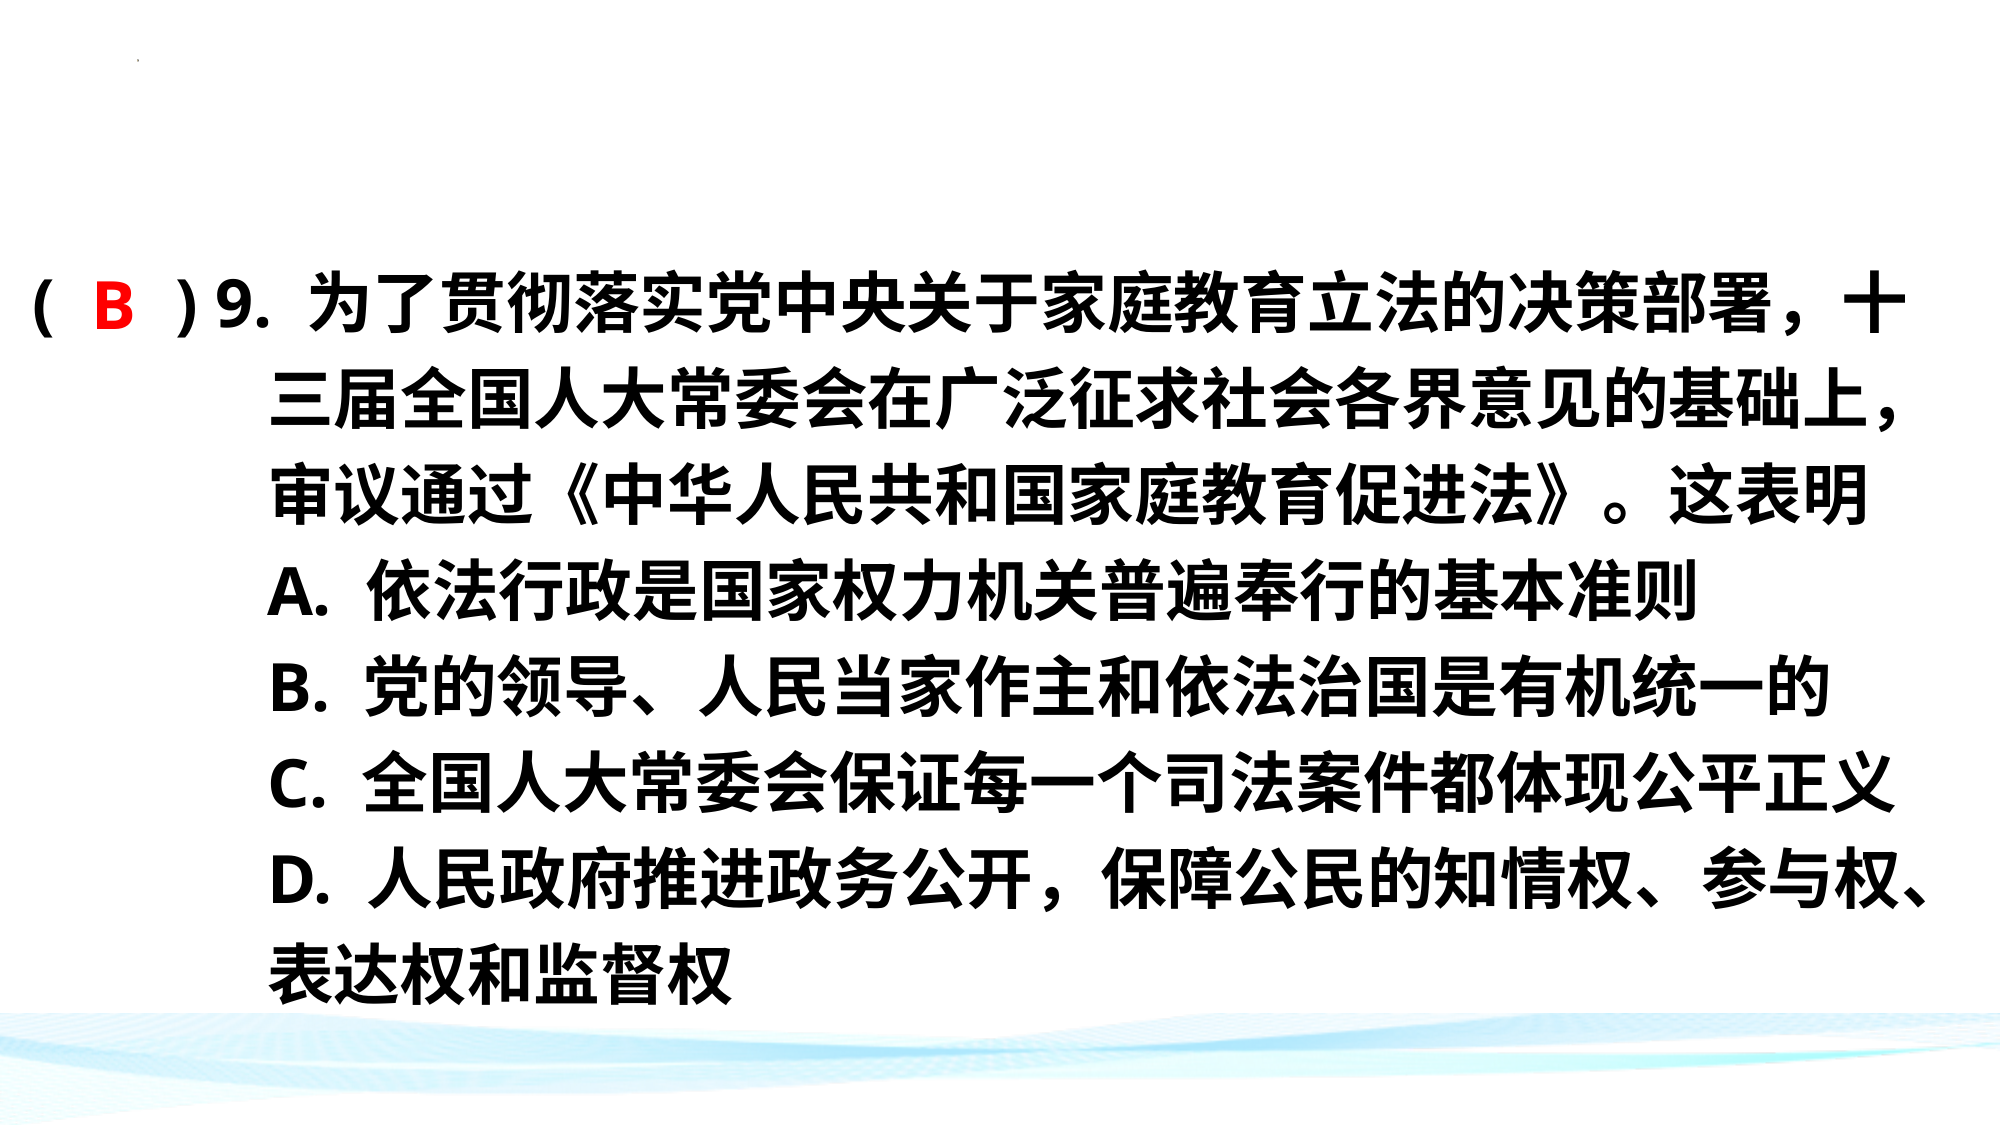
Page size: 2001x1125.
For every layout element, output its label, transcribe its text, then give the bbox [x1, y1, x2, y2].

text_box B [17, 239, 210, 351]
picture [0, 1013, 2000, 1125]
text_box ( ) 9. 为了贯彻落实党中央关于家庭教育立法的决策部署，十三届全国人大常委会在广泛征求社会各界意见的基础上，审议通过《中华人民共和国家庭教育促进法》。这表明 A. 依法行政是国家权力机关普遍奉行的基本准则 B. 党的领导、人民当家作主和依法治国是有机统一的 C. 全国人大常委会保证每一个司法案件都体现公平正义 D. 人民政府推进政务公开，保障公民的知情权、参与权、表达权和监督权 [17, 237, 1966, 1013]
